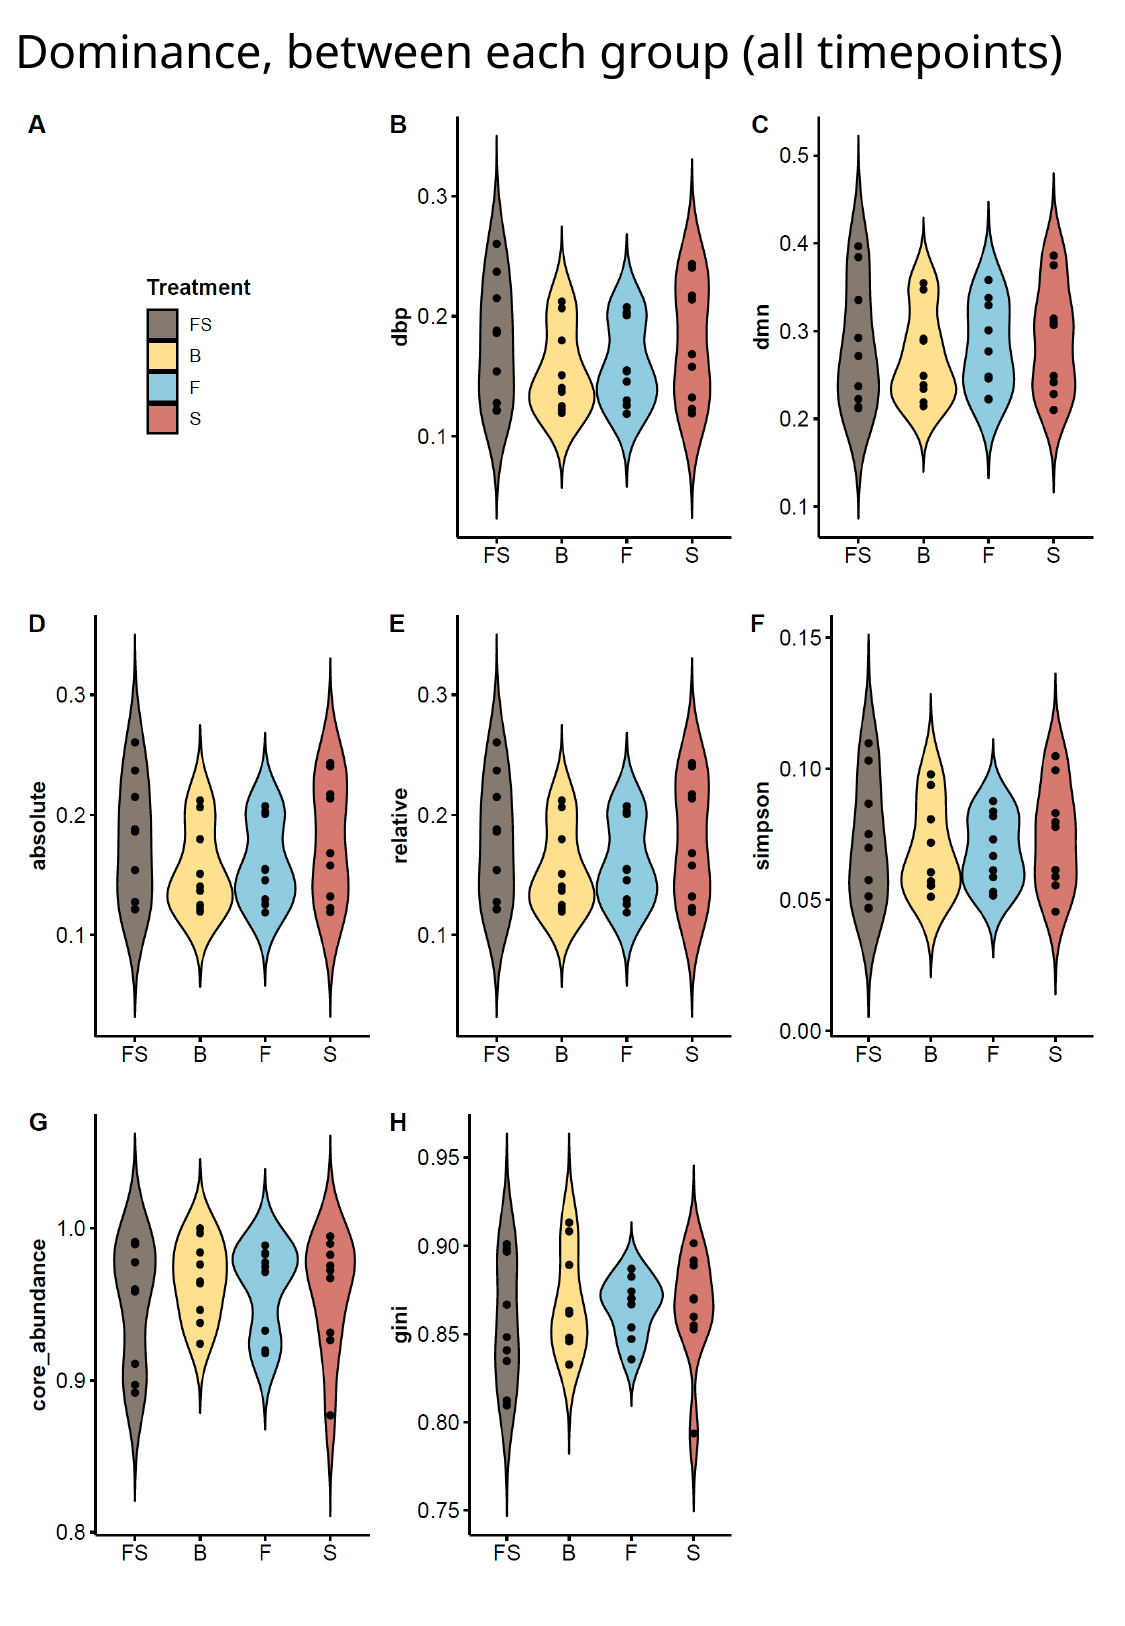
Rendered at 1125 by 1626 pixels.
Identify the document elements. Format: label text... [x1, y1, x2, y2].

picture [23, 107, 1102, 1571]
title Dominance, between each group (all timepoints) [0, 0, 1125, 108]
